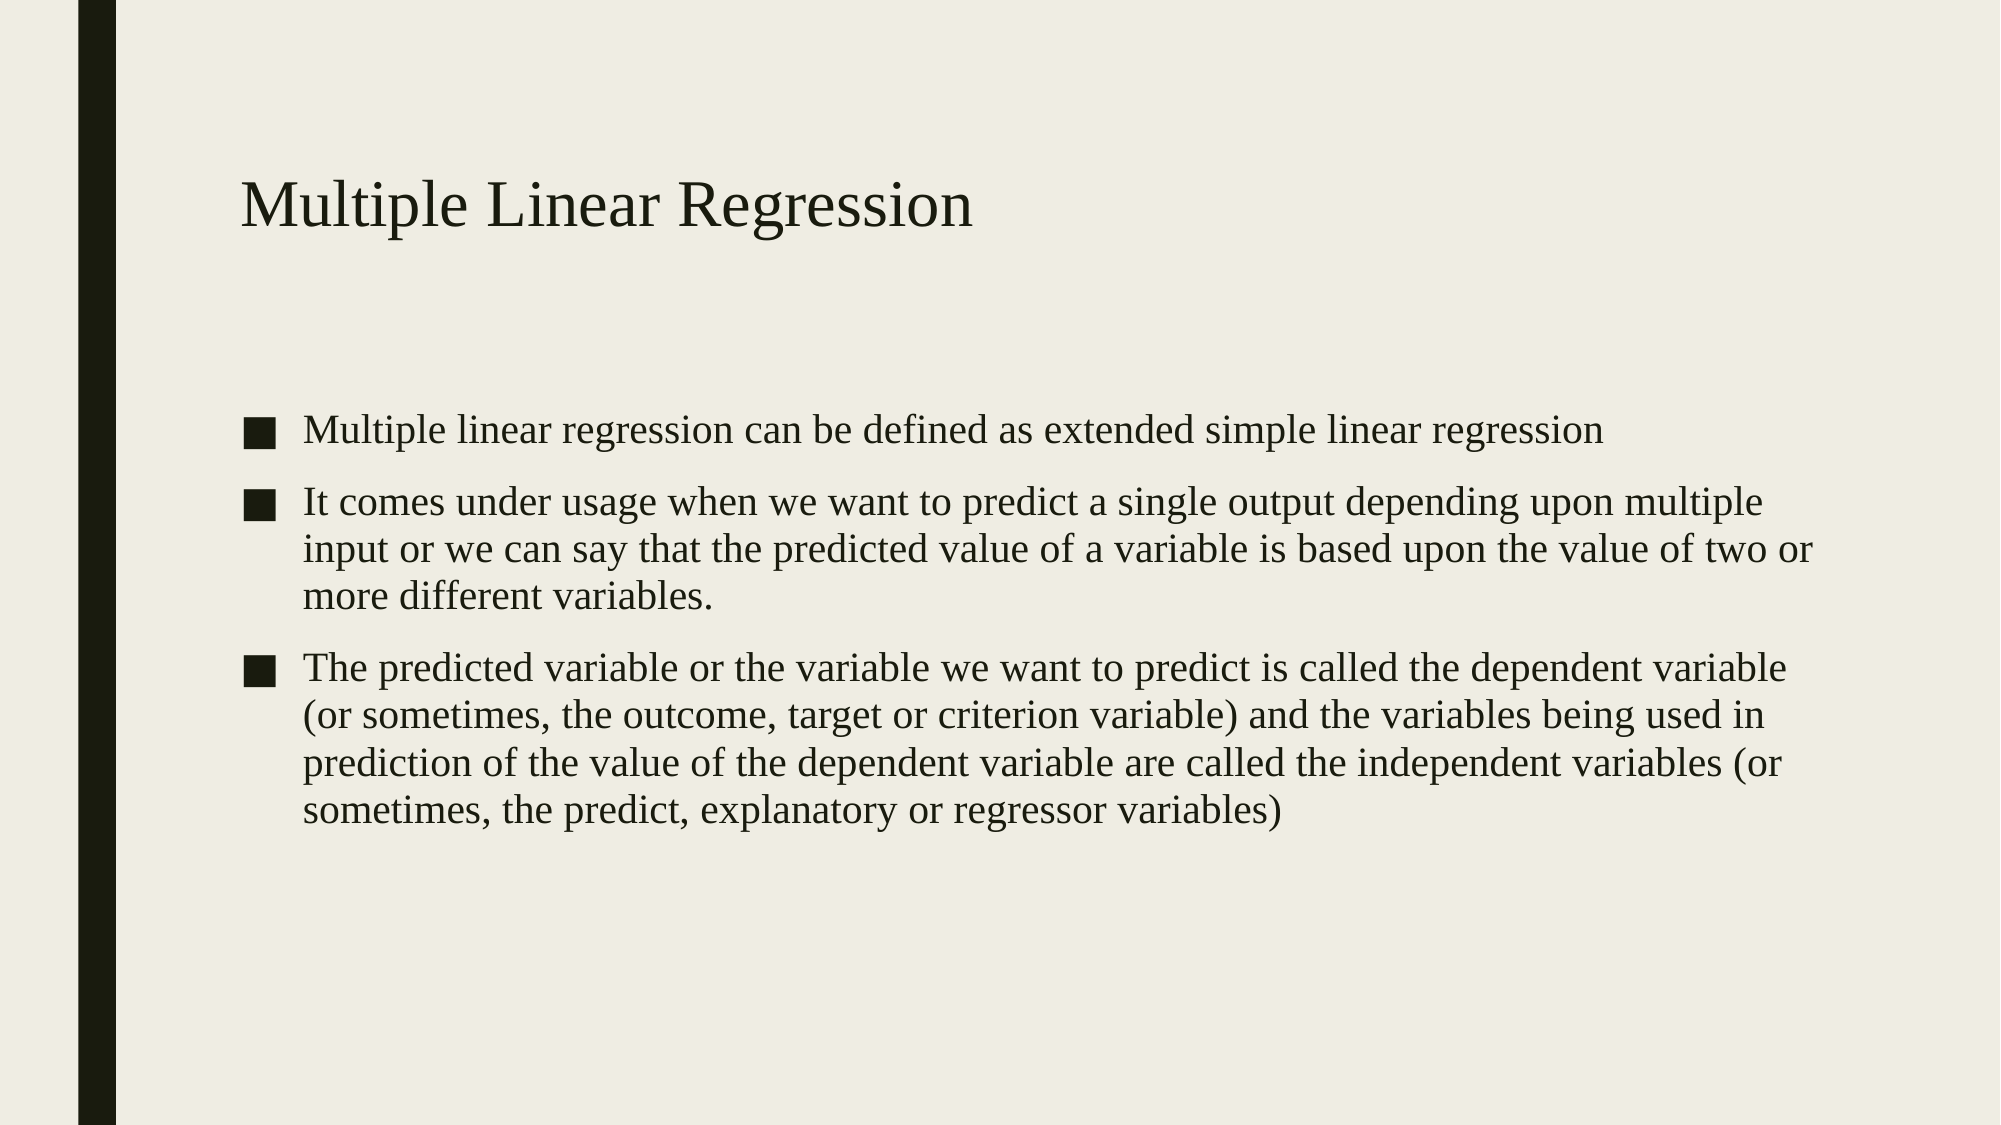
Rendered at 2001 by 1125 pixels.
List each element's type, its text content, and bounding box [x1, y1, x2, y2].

list Multiple linear regression can be defined as extended simple linear regression It comes under usage when we want to predict a single output depending upon multiple input or we can say that the predicted value of a variable is based upon the value of two or more different variables. The predicted variable or the variable we want to predict is called the dependent variable (or sometimes, the outcome, target or criterion variable) and the variables being used in prediction of the value of the dependent variable are called the independent variables (or sometimes, the predict, explanatory or regressor variables) [225, 398, 1850, 986]
title Multiple Linear Regression [225, 162, 1800, 272]
